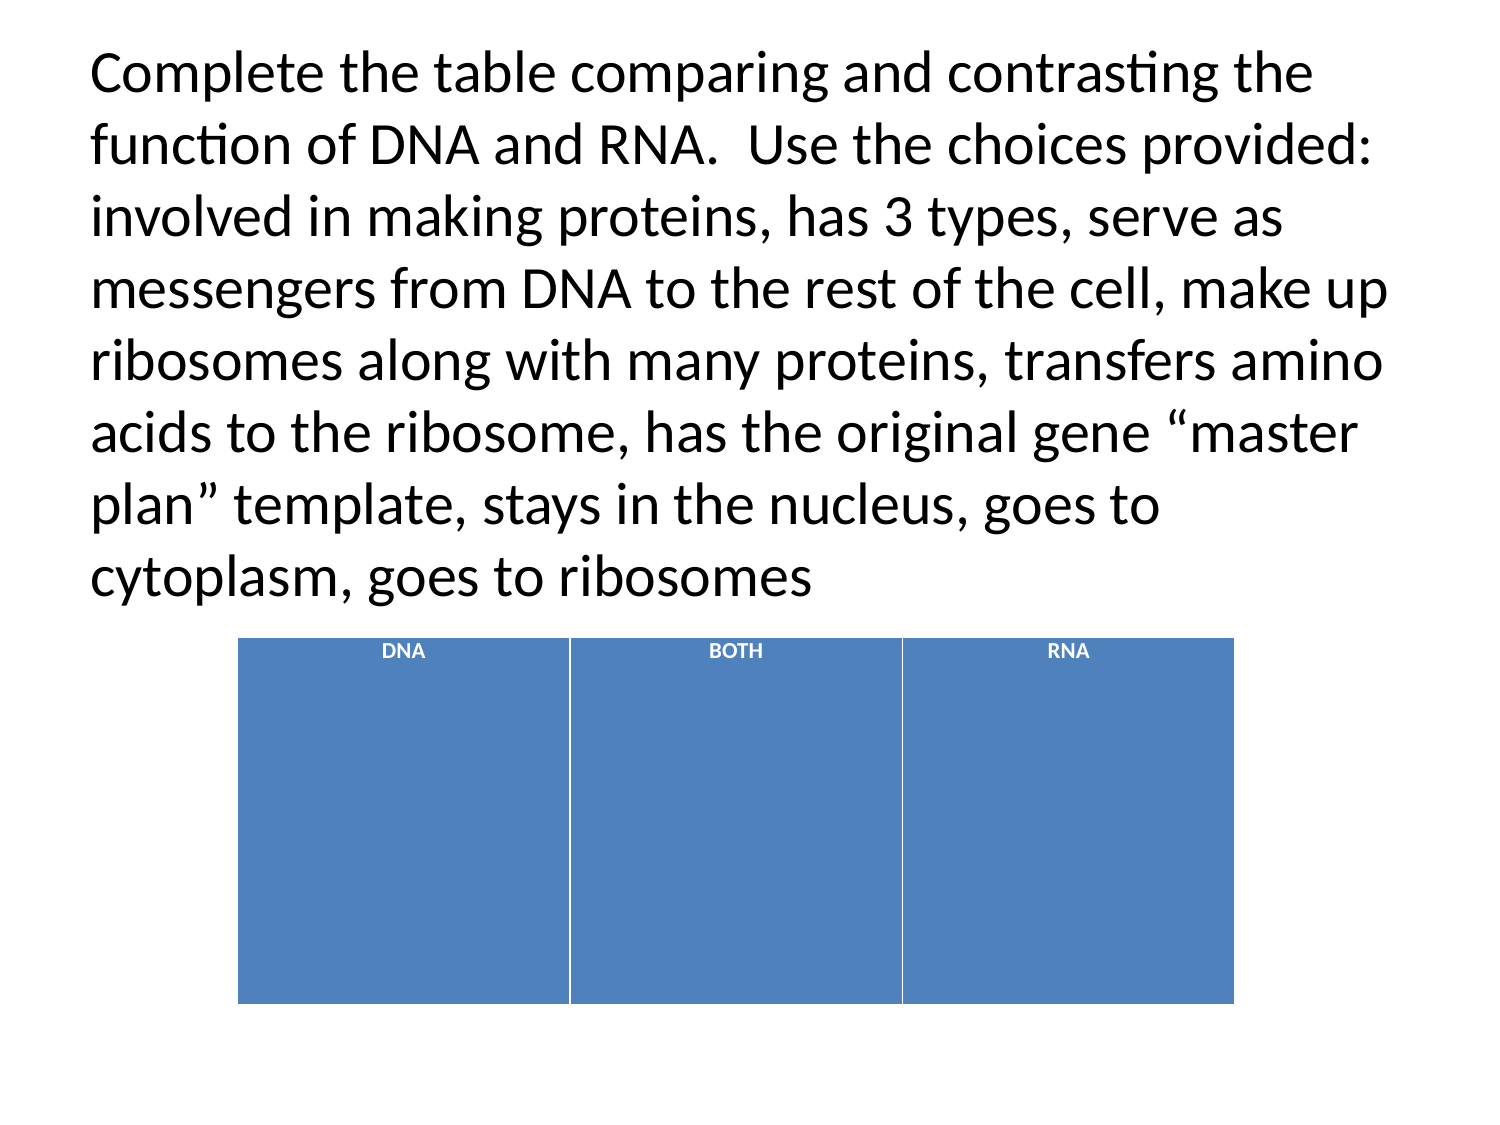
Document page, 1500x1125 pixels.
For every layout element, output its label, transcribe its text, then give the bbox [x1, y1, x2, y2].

table_header BOTH [571, 638, 902, 1004]
table_header DNA [238, 638, 569, 1004]
table_header RNA [903, 638, 1234, 1004]
list Complete the table comparing and contrasting the function of DNA and RNA. Use the choices provided: involved in making proteins, has 3 types, serve as messengers from DNA to the rest of the cell, make up ribosomes along with many proteins, transfers amino acids to the ribosome, has the original gene “master plan” template, stays in the nucleus, goes to cytoplasm, goes to ribosomes [75, 24, 1425, 625]
